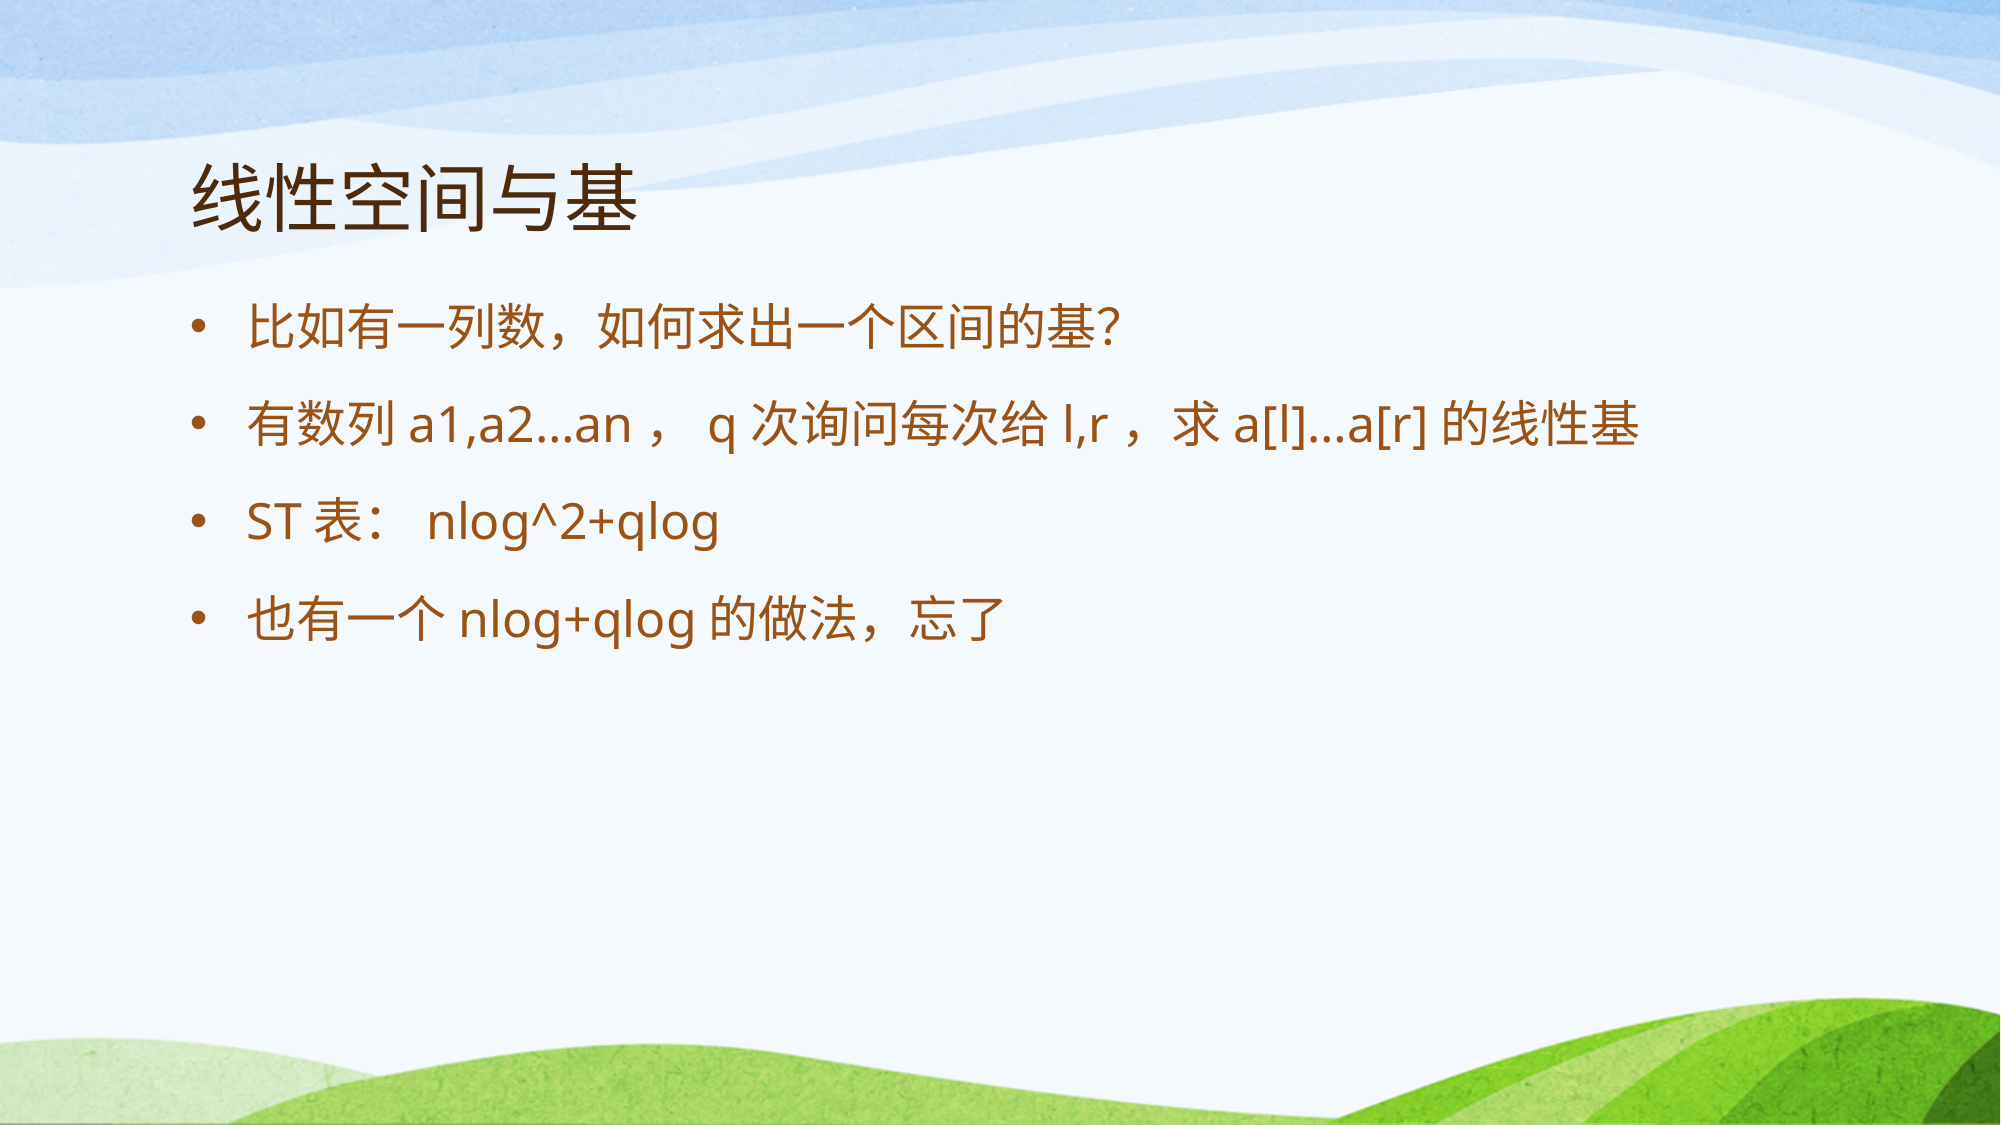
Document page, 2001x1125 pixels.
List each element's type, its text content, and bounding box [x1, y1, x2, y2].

picture [0, 0, 2001, 1125]
list 比如有一列数，如何求出一个区间的基？ 有数列a1,a2…an，q次询问每次给l,r，求a[l]…a[r]的线性基 ST表：nlog^2+qlog 也有一个nlog+qlog的做法，忘了 [174, 287, 1825, 982]
title 线性空间与基 [174, 50, 1825, 250]
